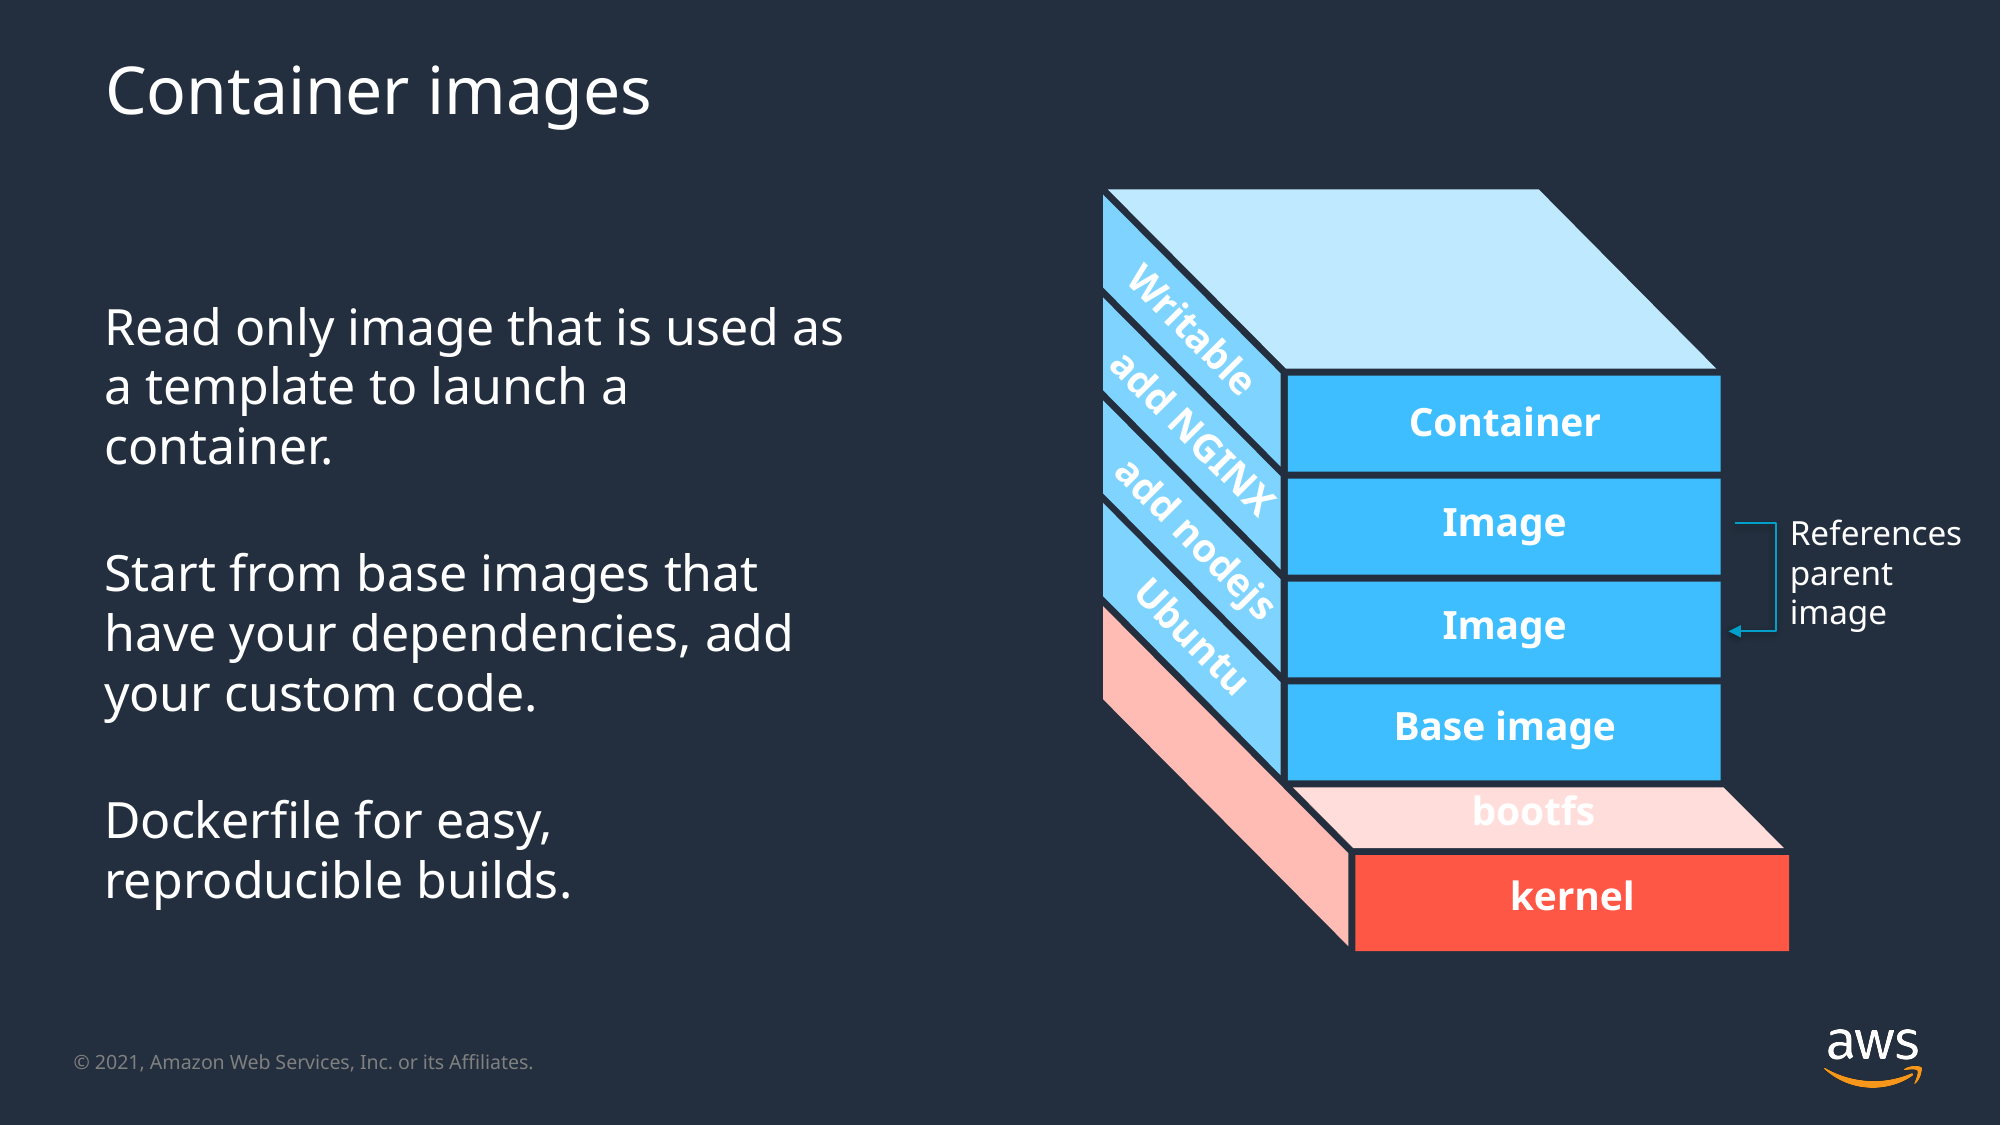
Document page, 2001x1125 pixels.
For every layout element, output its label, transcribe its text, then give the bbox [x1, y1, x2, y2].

picture [1824, 1029, 1922, 1088]
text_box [1102, 112, 1994, 952]
list Read only image that is used as a template to launch a container. Start from base images that have your dependencies, add your custom code. Dockerfile for easy, reproducible builds. [74, 271, 896, 1007]
title Container images [75, 25, 1923, 213]
